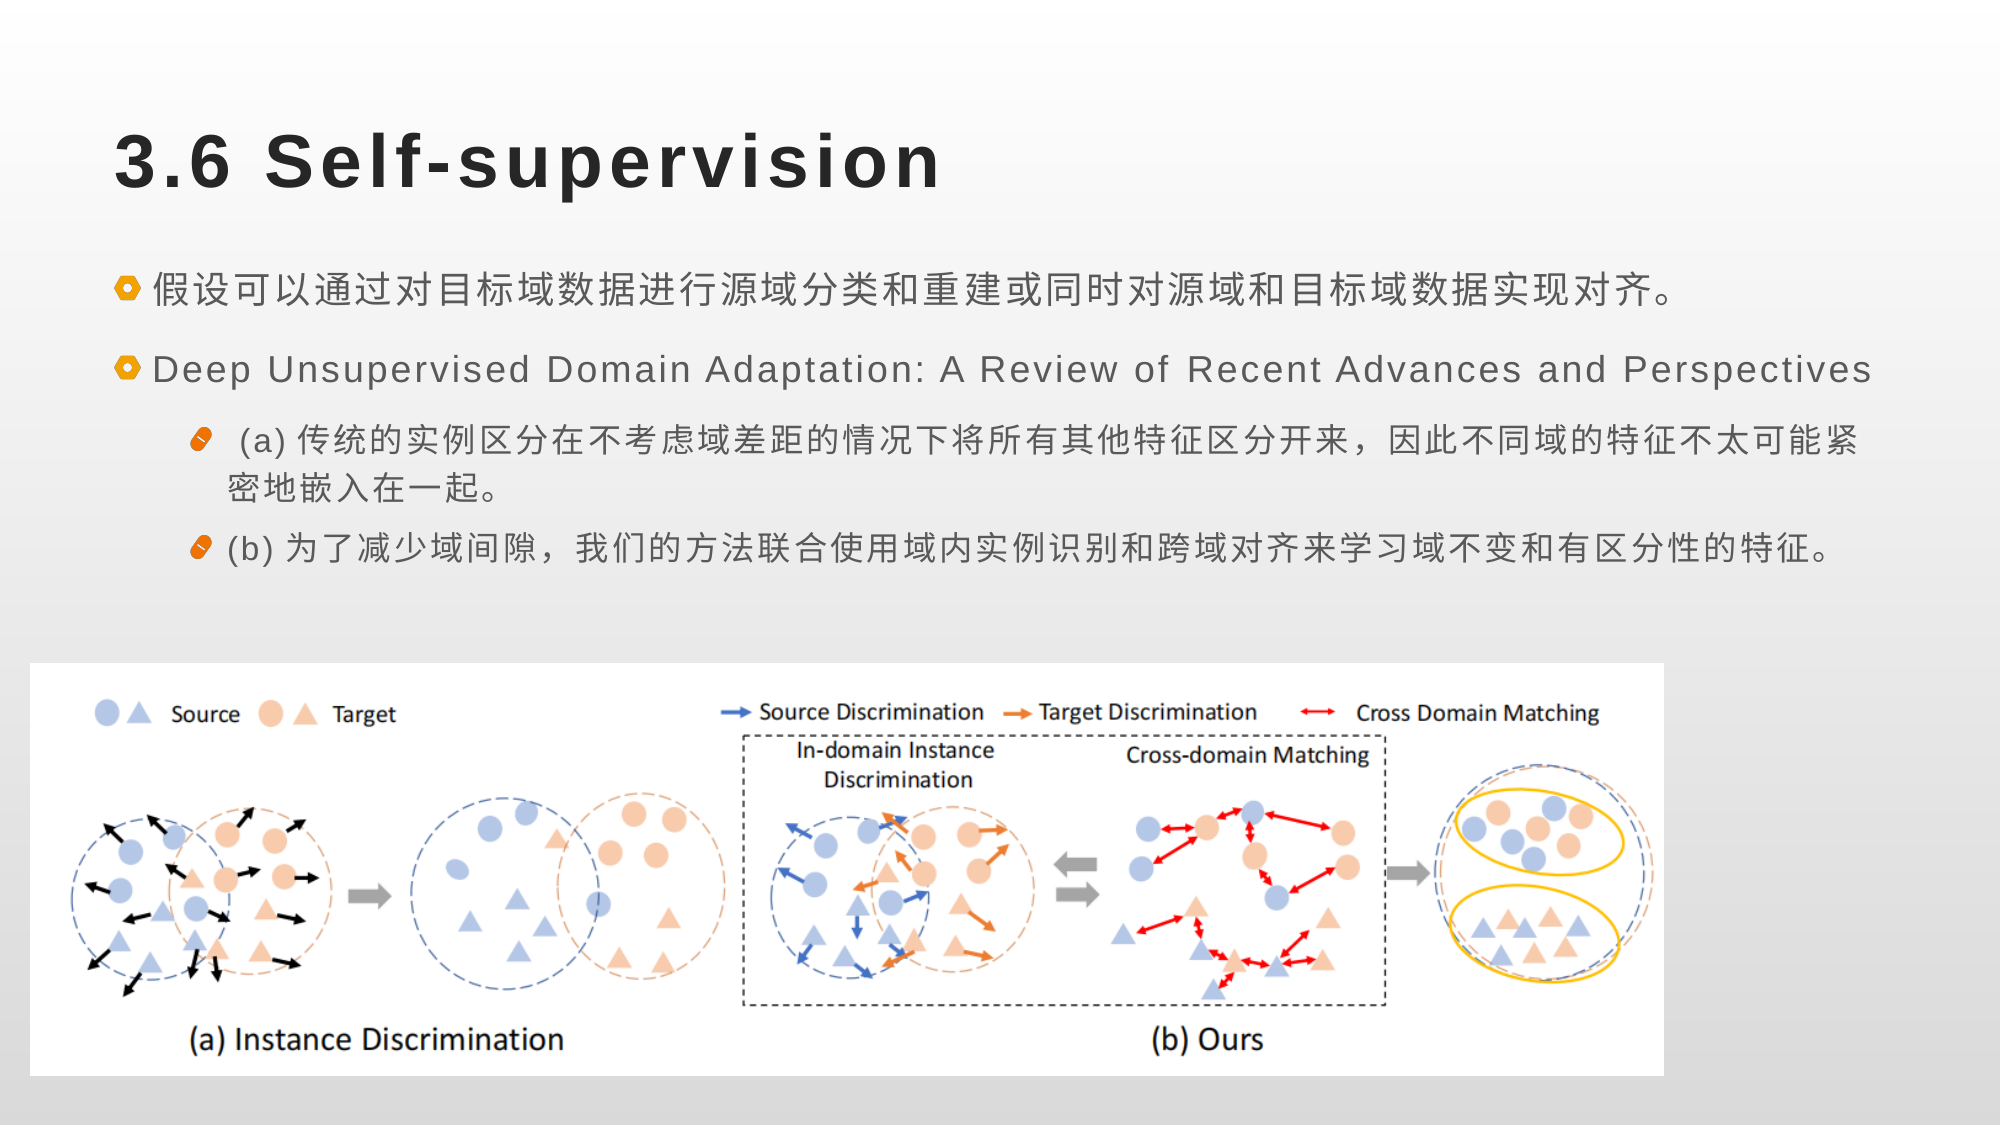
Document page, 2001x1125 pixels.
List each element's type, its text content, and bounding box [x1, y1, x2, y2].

picture [189, 427, 213, 451]
list 假设可以通过对目标域数据进行源域分类和重建或同时对源域和目标域数据实现对齐。 Deep Unsupervised Domain Adaptation: A Review of Recent Advances and Perspectives (a)传统的实例区分在不考虑域差距的情况下将所有其他特征区分开来，因此不同域的特征不太可能紧密地嵌入在一起。 (b)为了减少域间隙，我们的方法联合使用域内实例识别和跨域对齐来学习域不变和有区分性的特征。 [99, 244, 1900, 1026]
title 3.6 Self-supervision [99, 99, 1900, 216]
picture [114, 354, 141, 381]
picture [29, 663, 1664, 1076]
picture [114, 274, 141, 302]
picture [189, 535, 213, 559]
